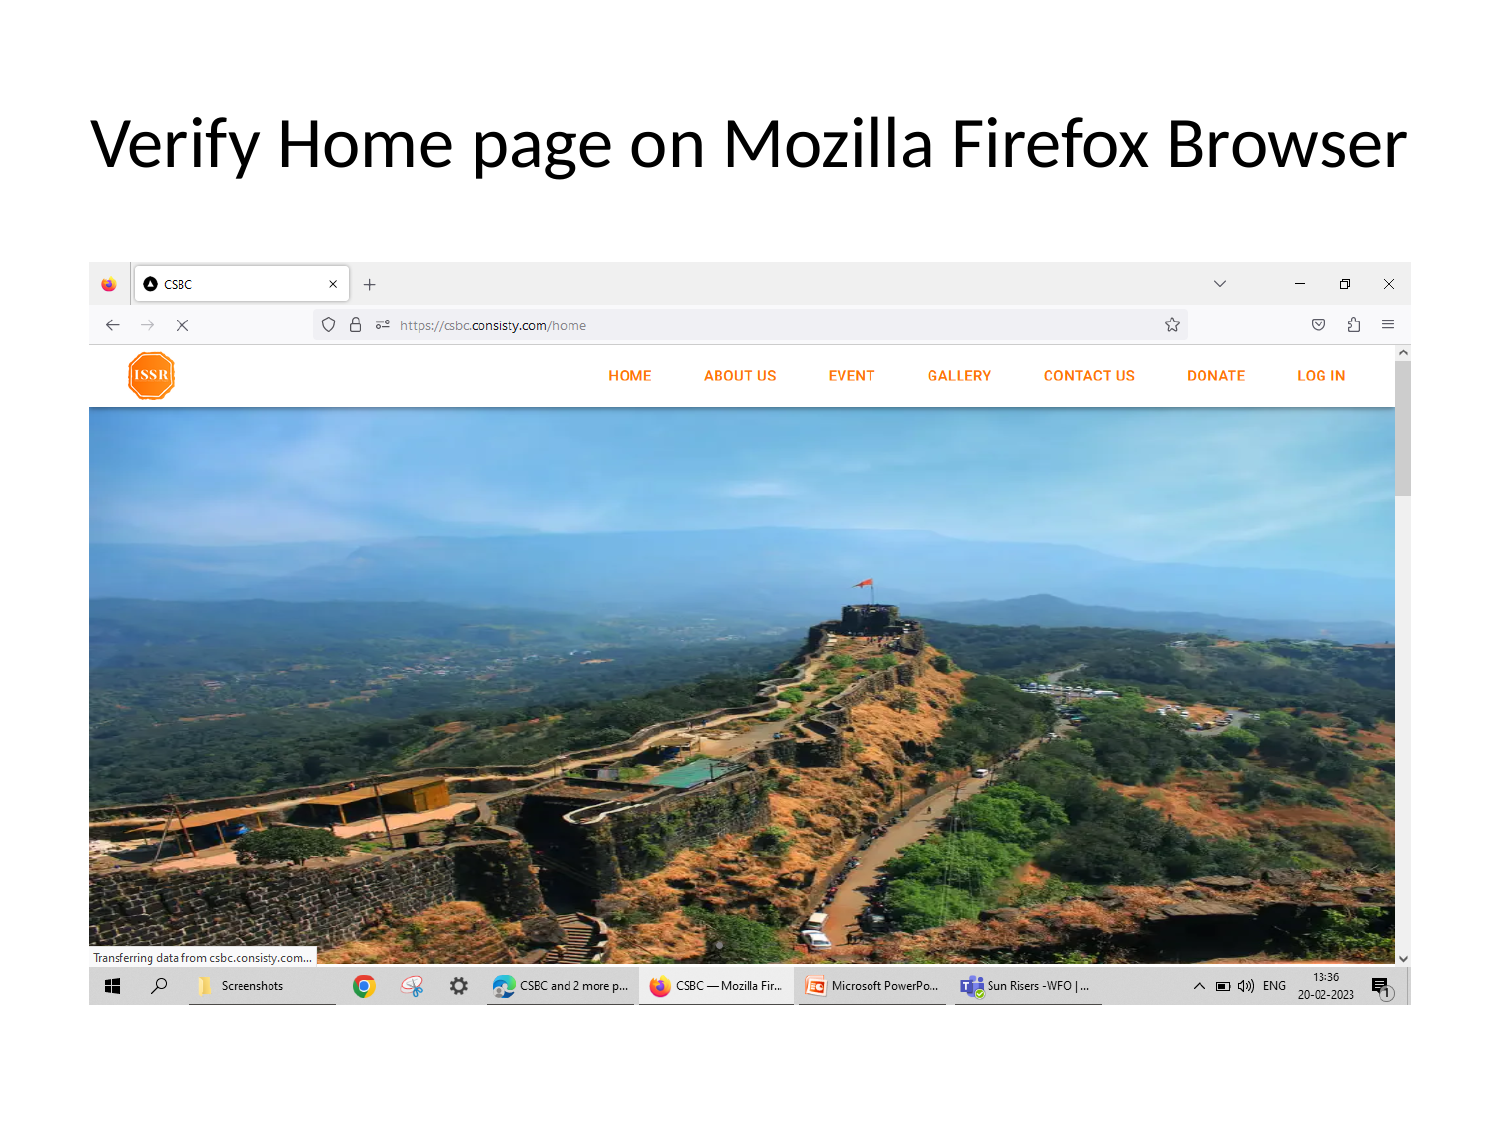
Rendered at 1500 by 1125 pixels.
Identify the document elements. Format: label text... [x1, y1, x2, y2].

title Verify Home page on Mozilla Firefox Browser [75, 45, 1425, 233]
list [89, 262, 1411, 1006]
